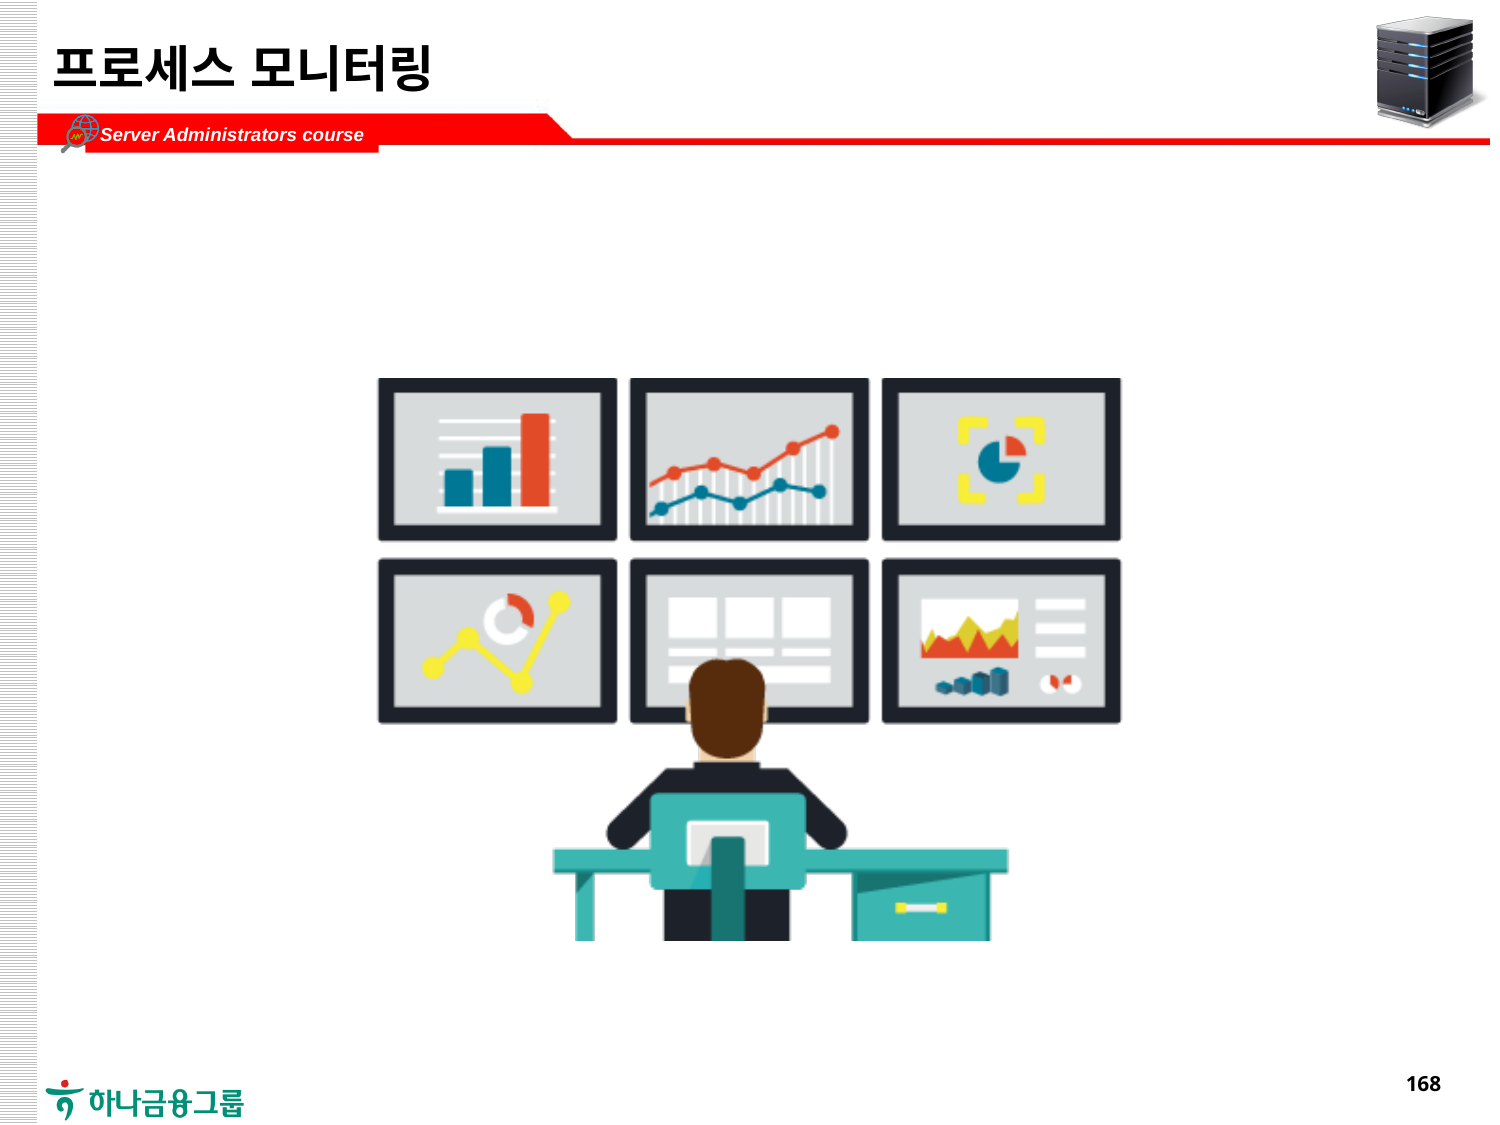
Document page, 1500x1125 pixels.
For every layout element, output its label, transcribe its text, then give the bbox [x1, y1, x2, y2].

picture [38, 7, 1495, 167]
title 프로세스 모니터링 [37, 22, 1425, 113]
picture [277, 378, 1223, 941]
picture [41, 1079, 248, 1121]
